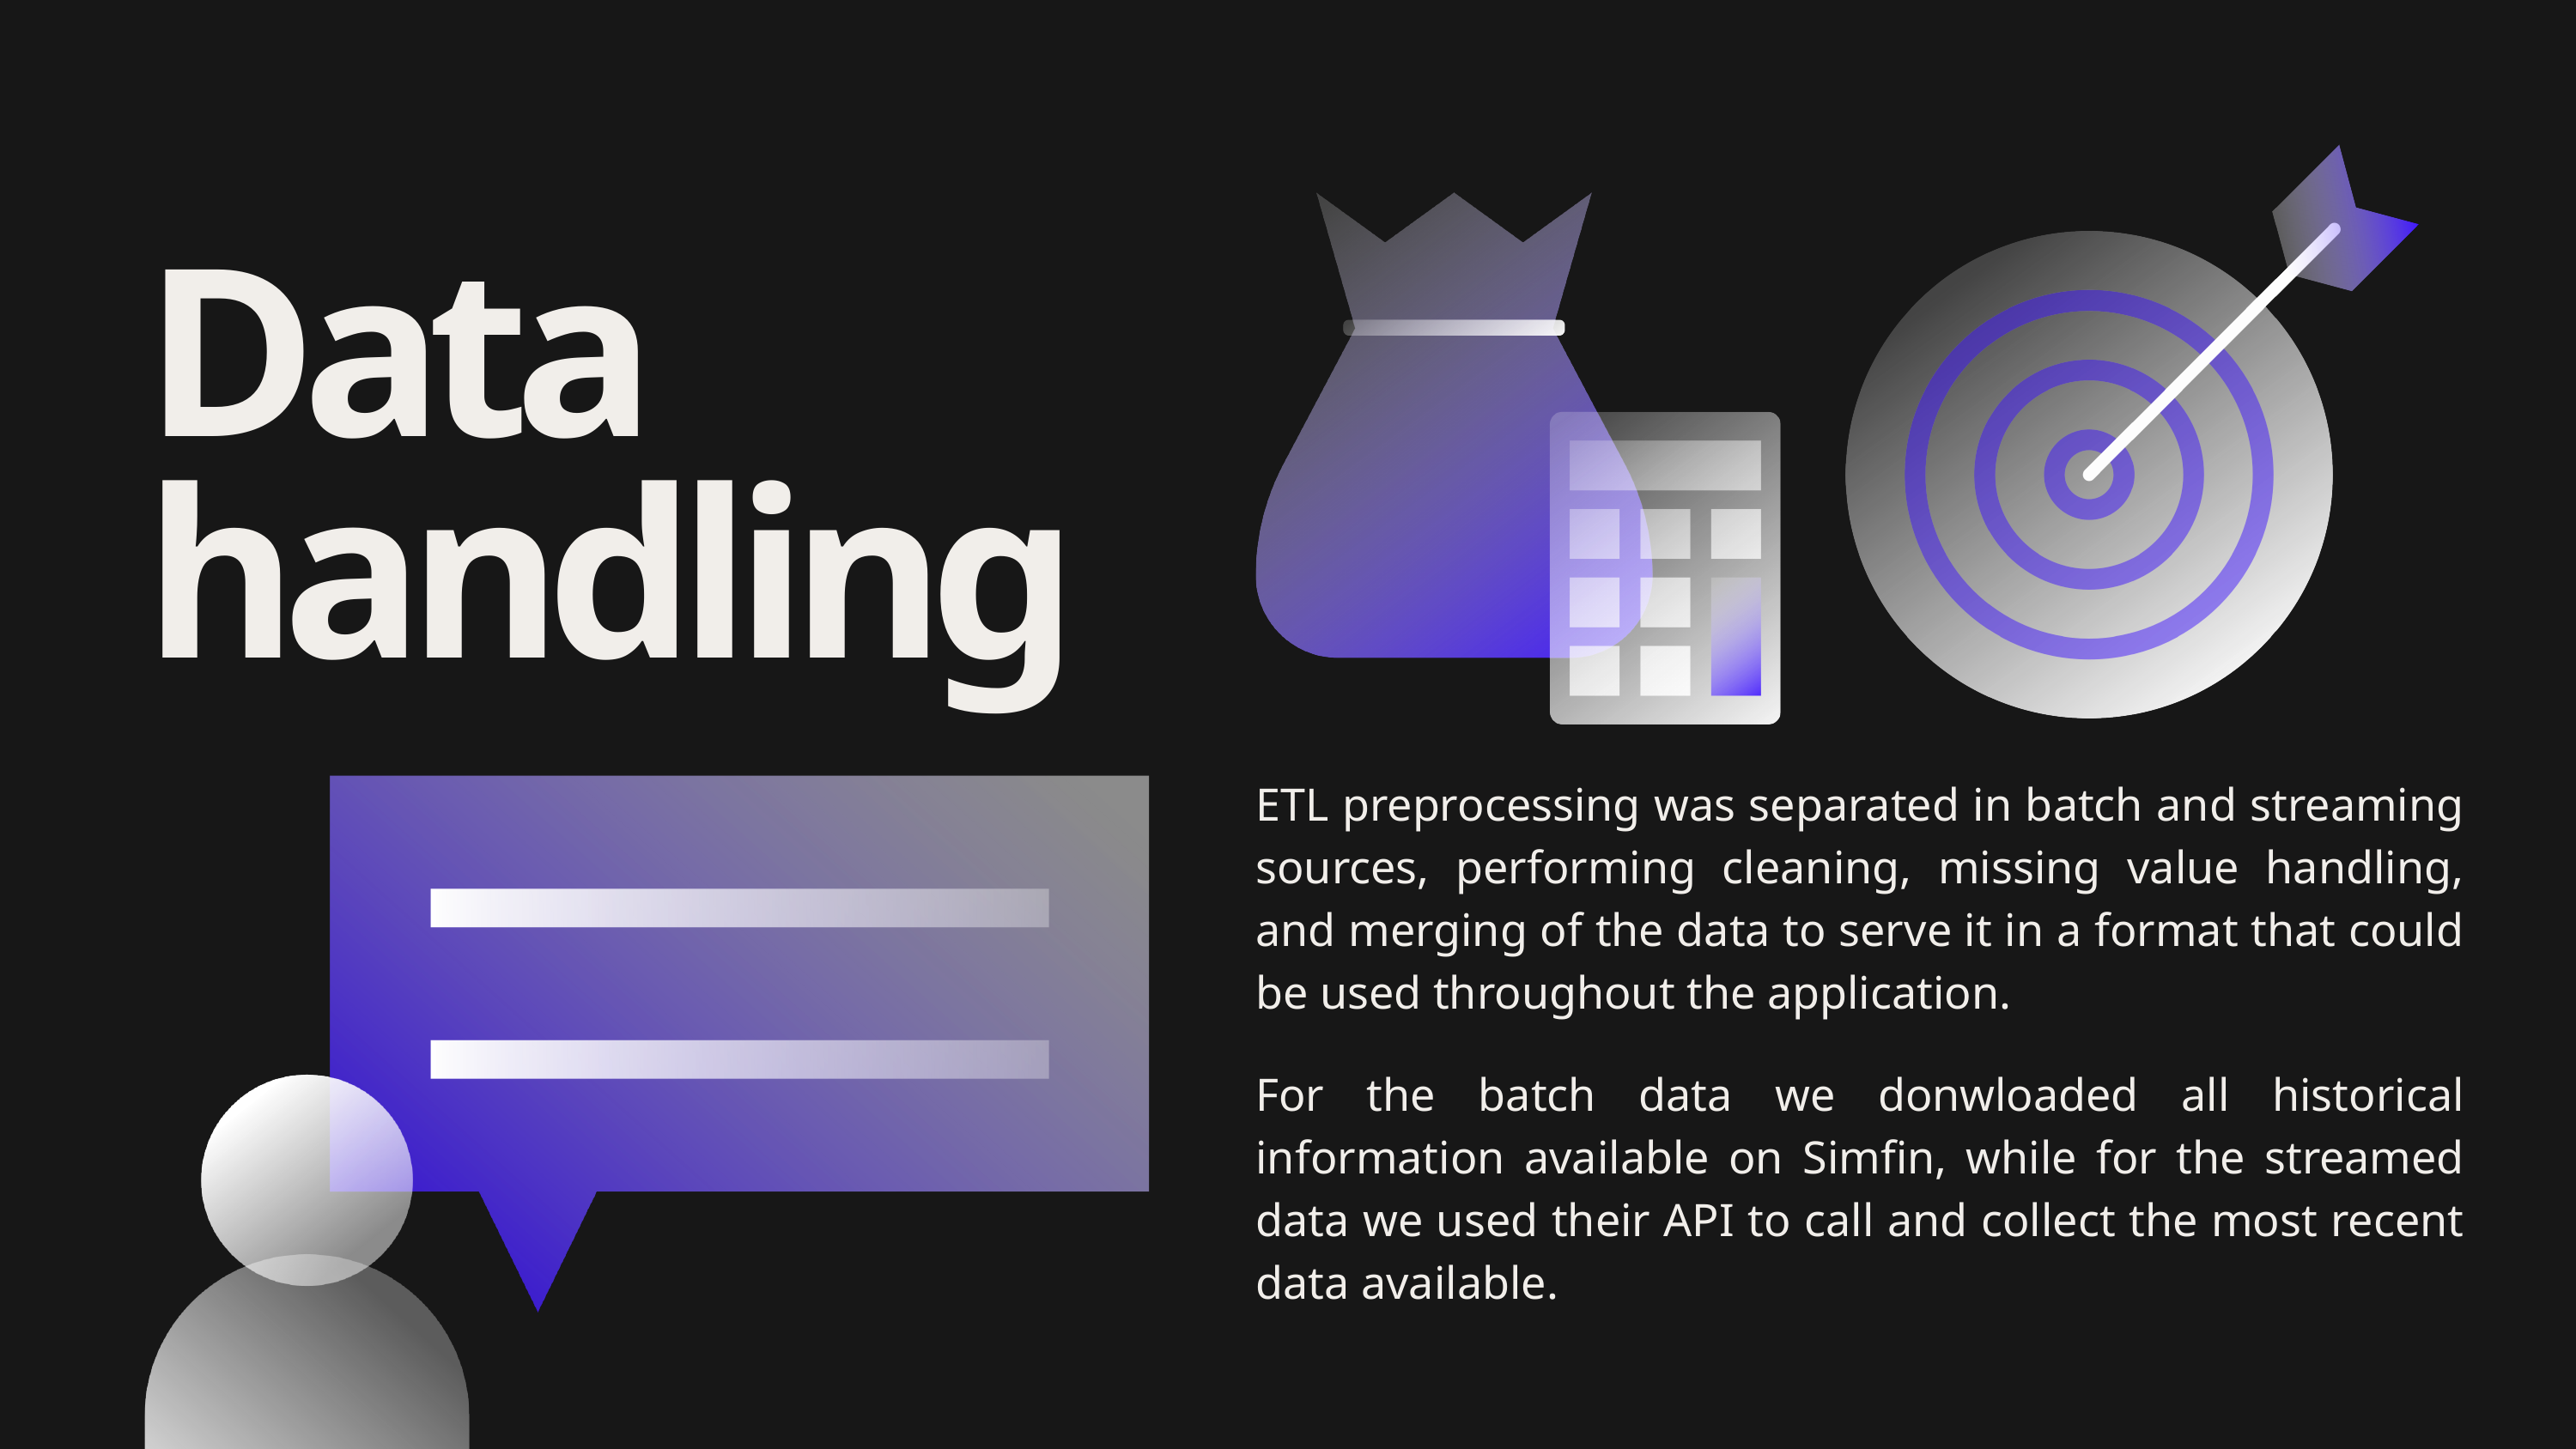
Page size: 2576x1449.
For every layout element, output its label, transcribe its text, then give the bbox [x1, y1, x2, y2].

text_box ETL preprocessing was separated in batch and streaming sources, performing cleaning, missing value handling, and merging of the data to serve it in a format that could be used throughout the application. [1255, 767, 2465, 1018]
text_box [1255, 192, 1781, 724]
text_box Data handling [144, 261, 1403, 706]
text_box For the batch data we donwloaded all historical information available on Simfin, while for the streamed data we used their API to call and collect the most recent data available. [1255, 1058, 2465, 1308]
text_box [144, 775, 1150, 1449]
text_box [1845, 144, 2419, 718]
